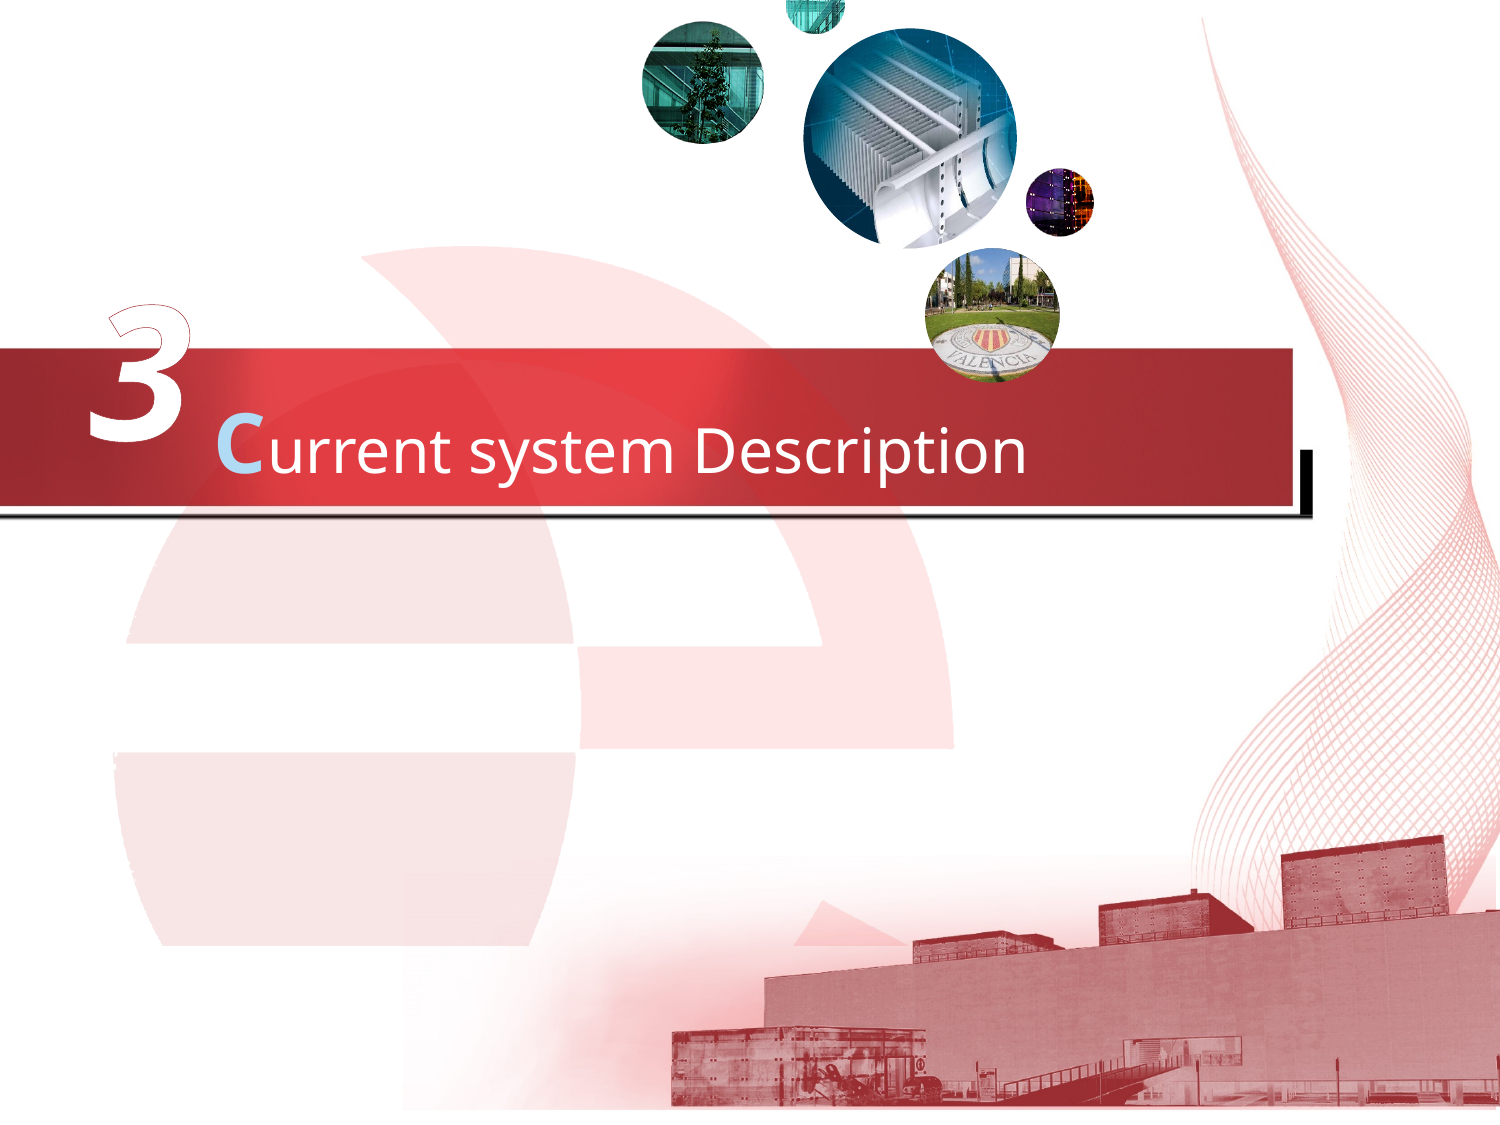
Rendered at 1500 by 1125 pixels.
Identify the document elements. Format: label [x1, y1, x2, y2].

picture [0, 0, 1500, 1125]
text_box [54, 0, 1132, 947]
text_box [71, 244, 1132, 500]
